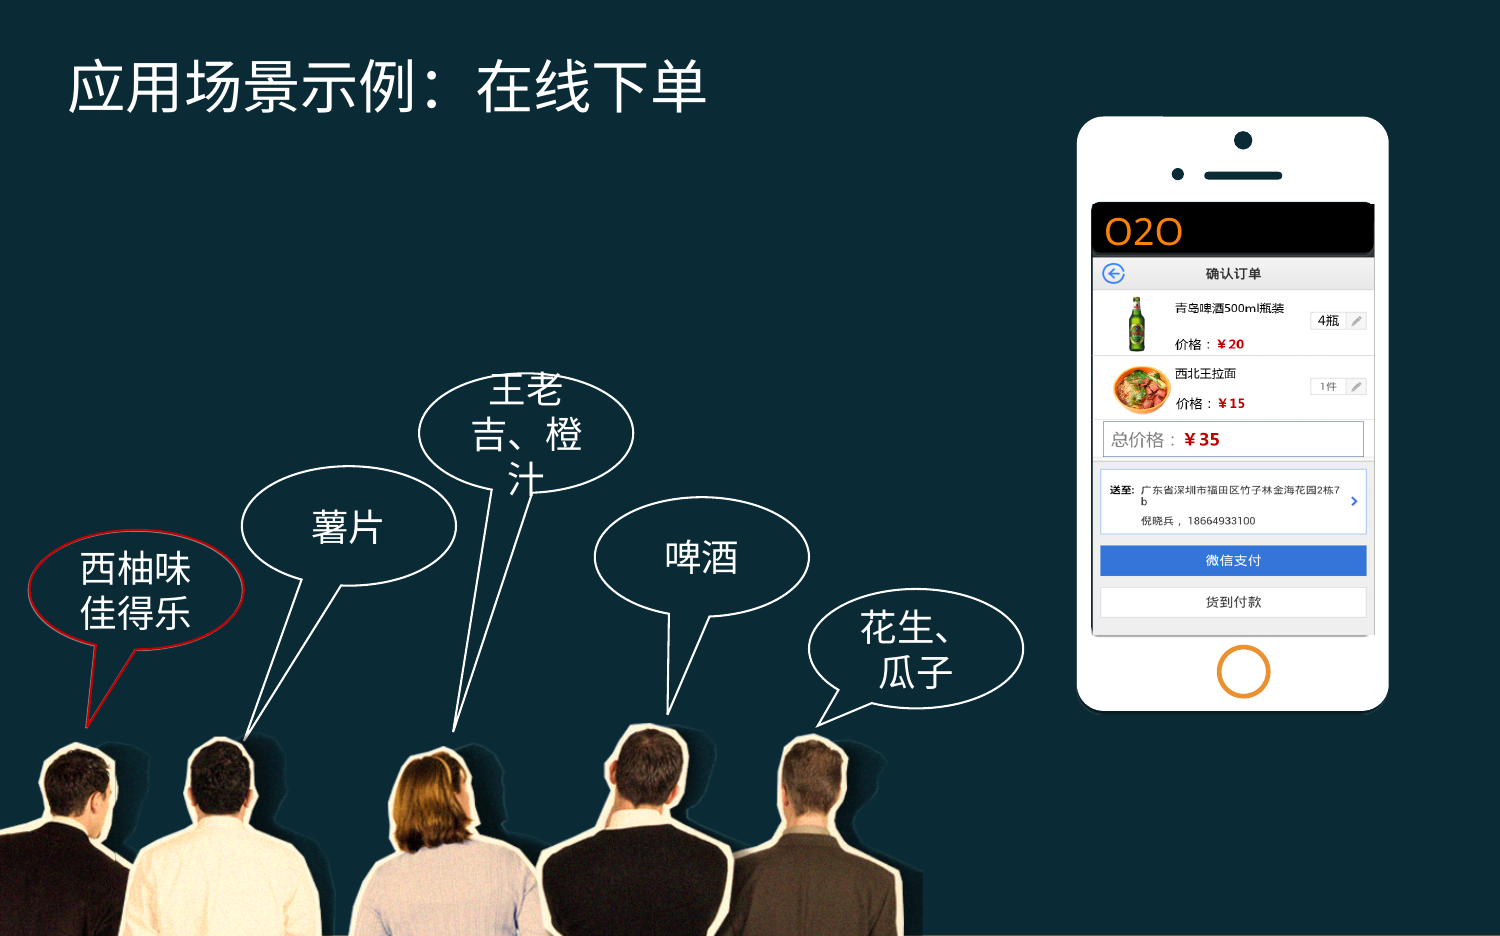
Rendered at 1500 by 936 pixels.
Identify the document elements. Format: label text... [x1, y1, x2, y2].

picture [1090, 204, 1376, 635]
text_box 应用场景示例：在线下单 [53, 42, 1317, 128]
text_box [1079, 118, 1387, 709]
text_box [0, 373, 1024, 936]
